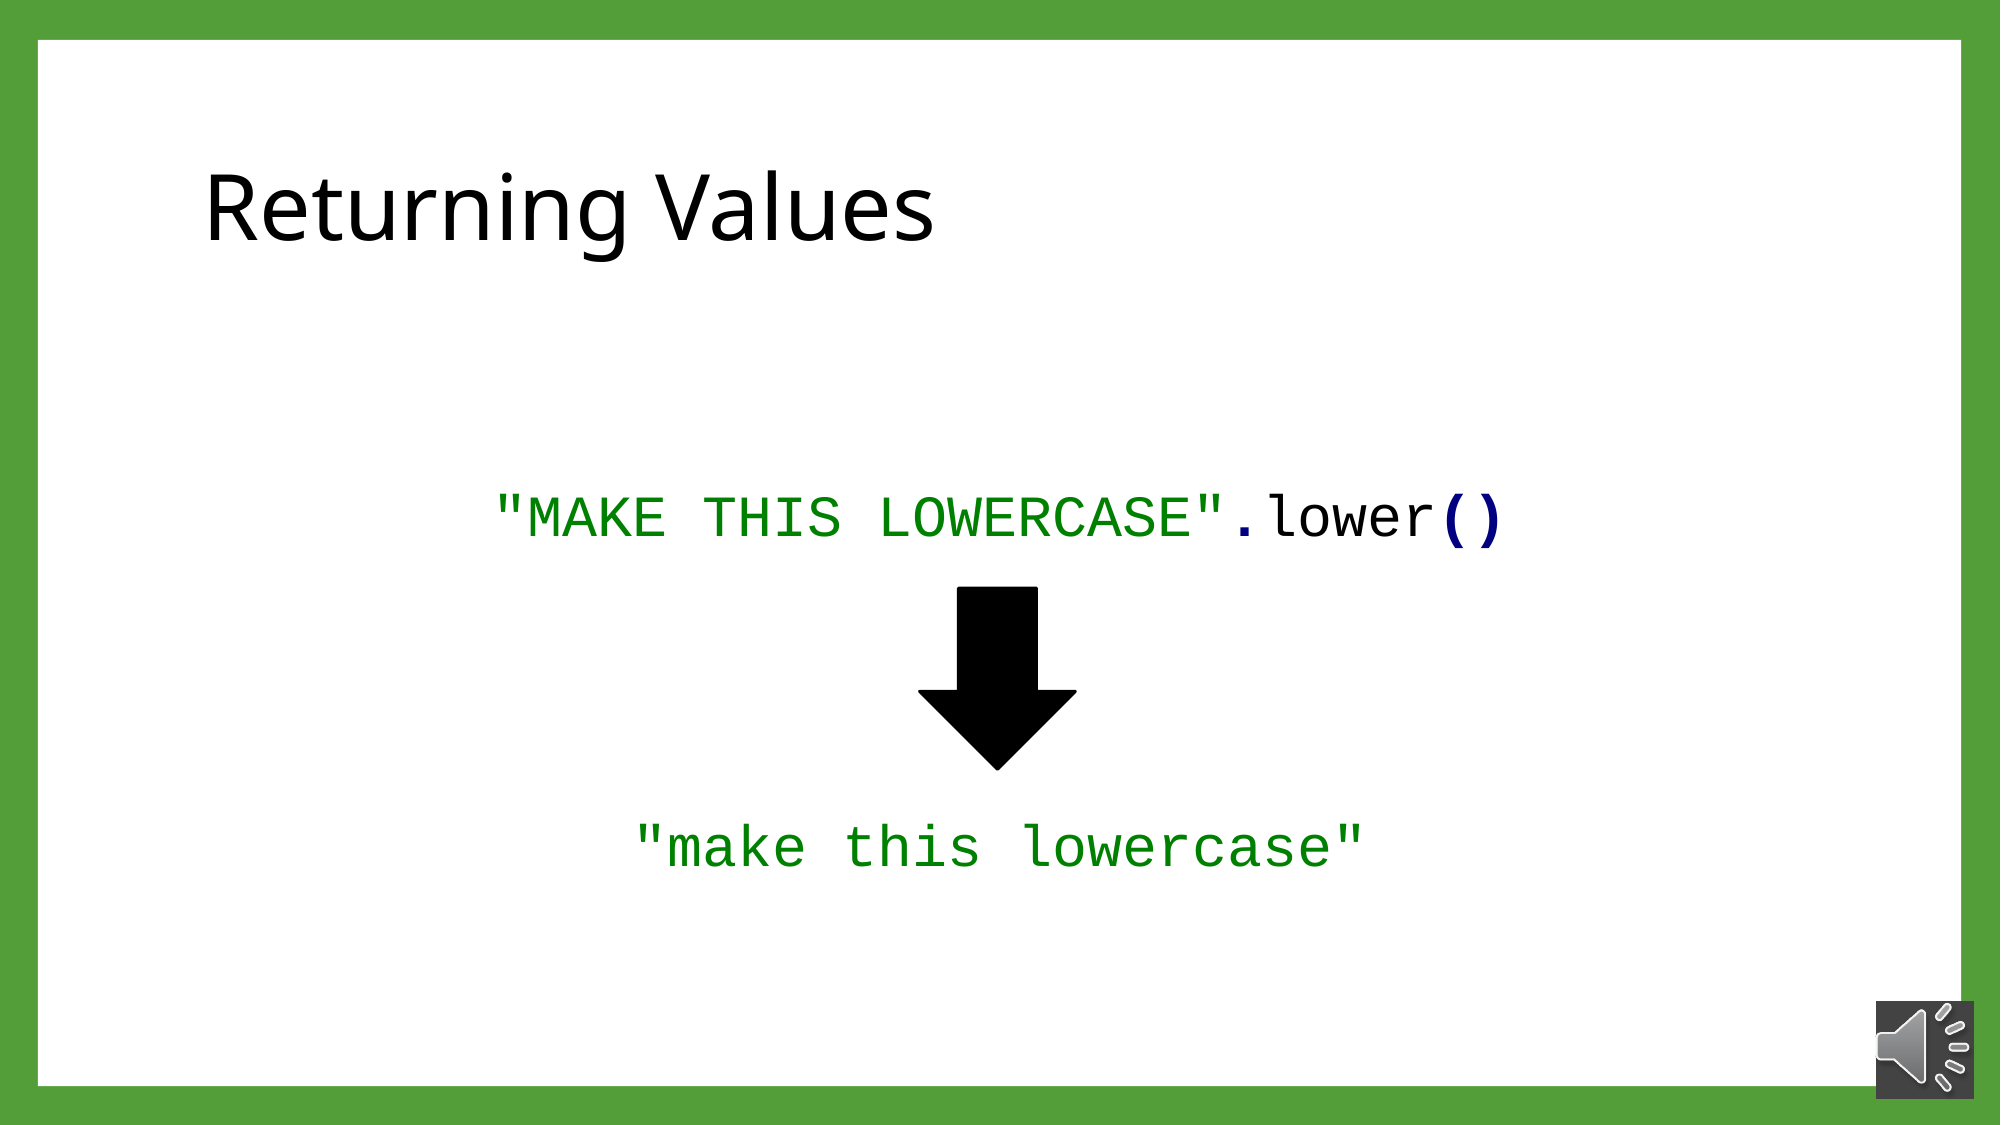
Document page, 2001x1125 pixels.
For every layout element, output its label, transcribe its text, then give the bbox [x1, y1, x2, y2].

text_box "MAKE THIS LOWERCASE".lower() [477, 470, 1523, 556]
title Returning Values [187, 99, 1808, 323]
picture [1874, 999, 1976, 1101]
text_box [918, 586, 1077, 771]
text_box "make this lowercase" [617, 801, 1383, 886]
